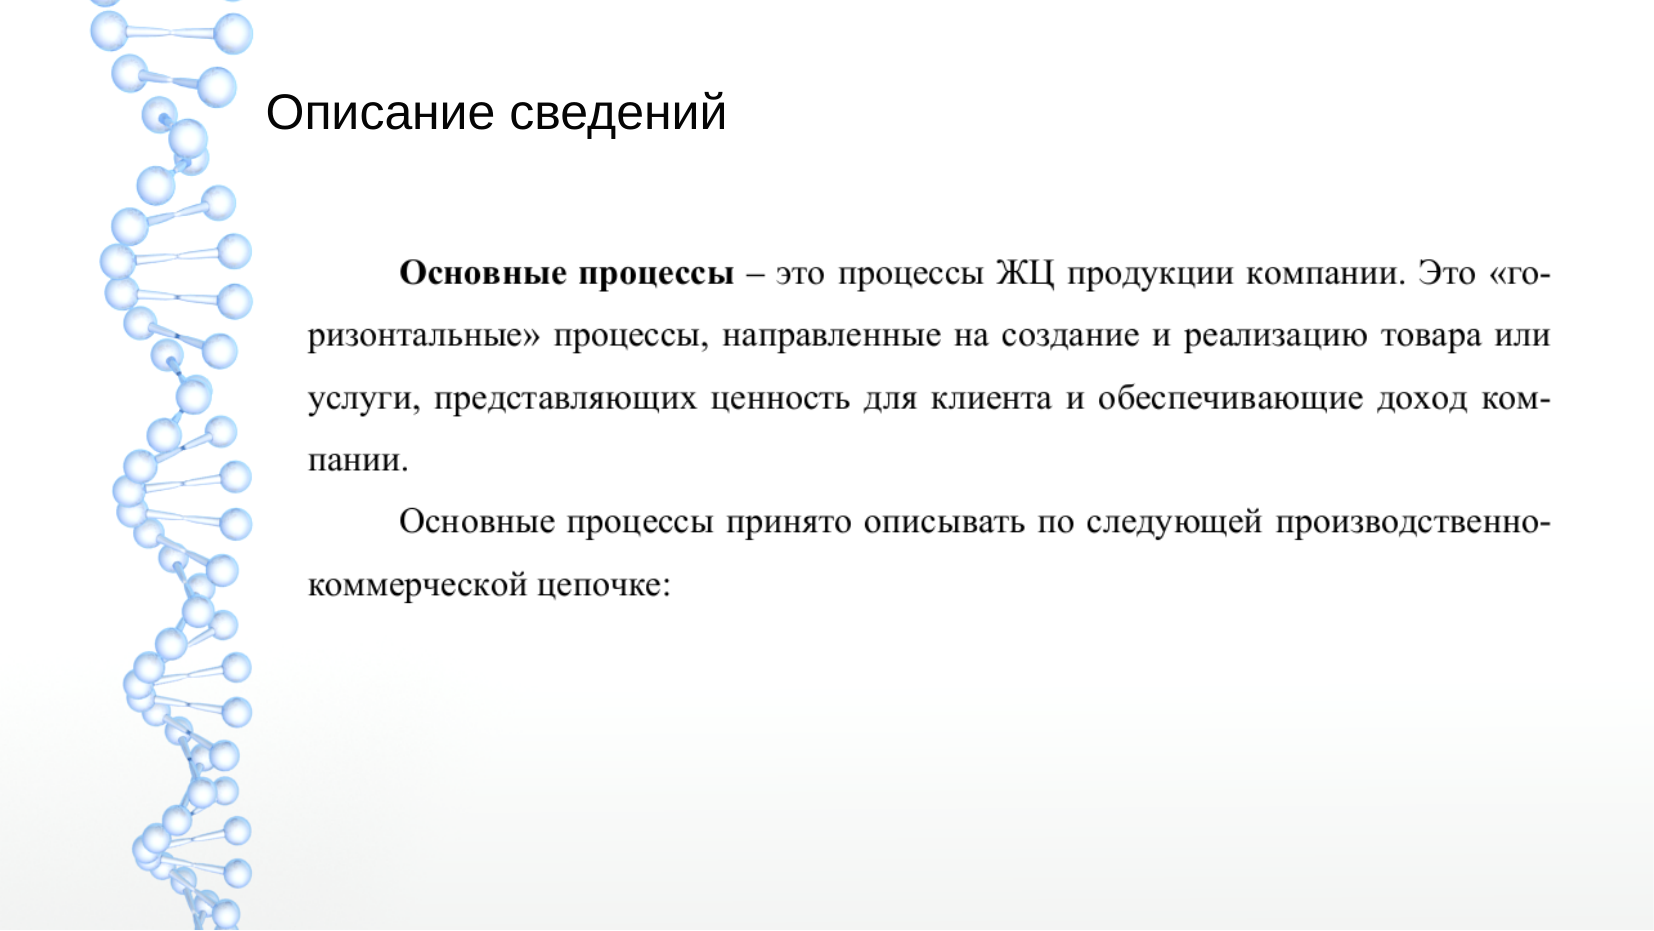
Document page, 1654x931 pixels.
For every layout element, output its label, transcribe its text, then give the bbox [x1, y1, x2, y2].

text_box Описание сведений [265, 35, 1595, 189]
picture [0, 0, 1654, 930]
